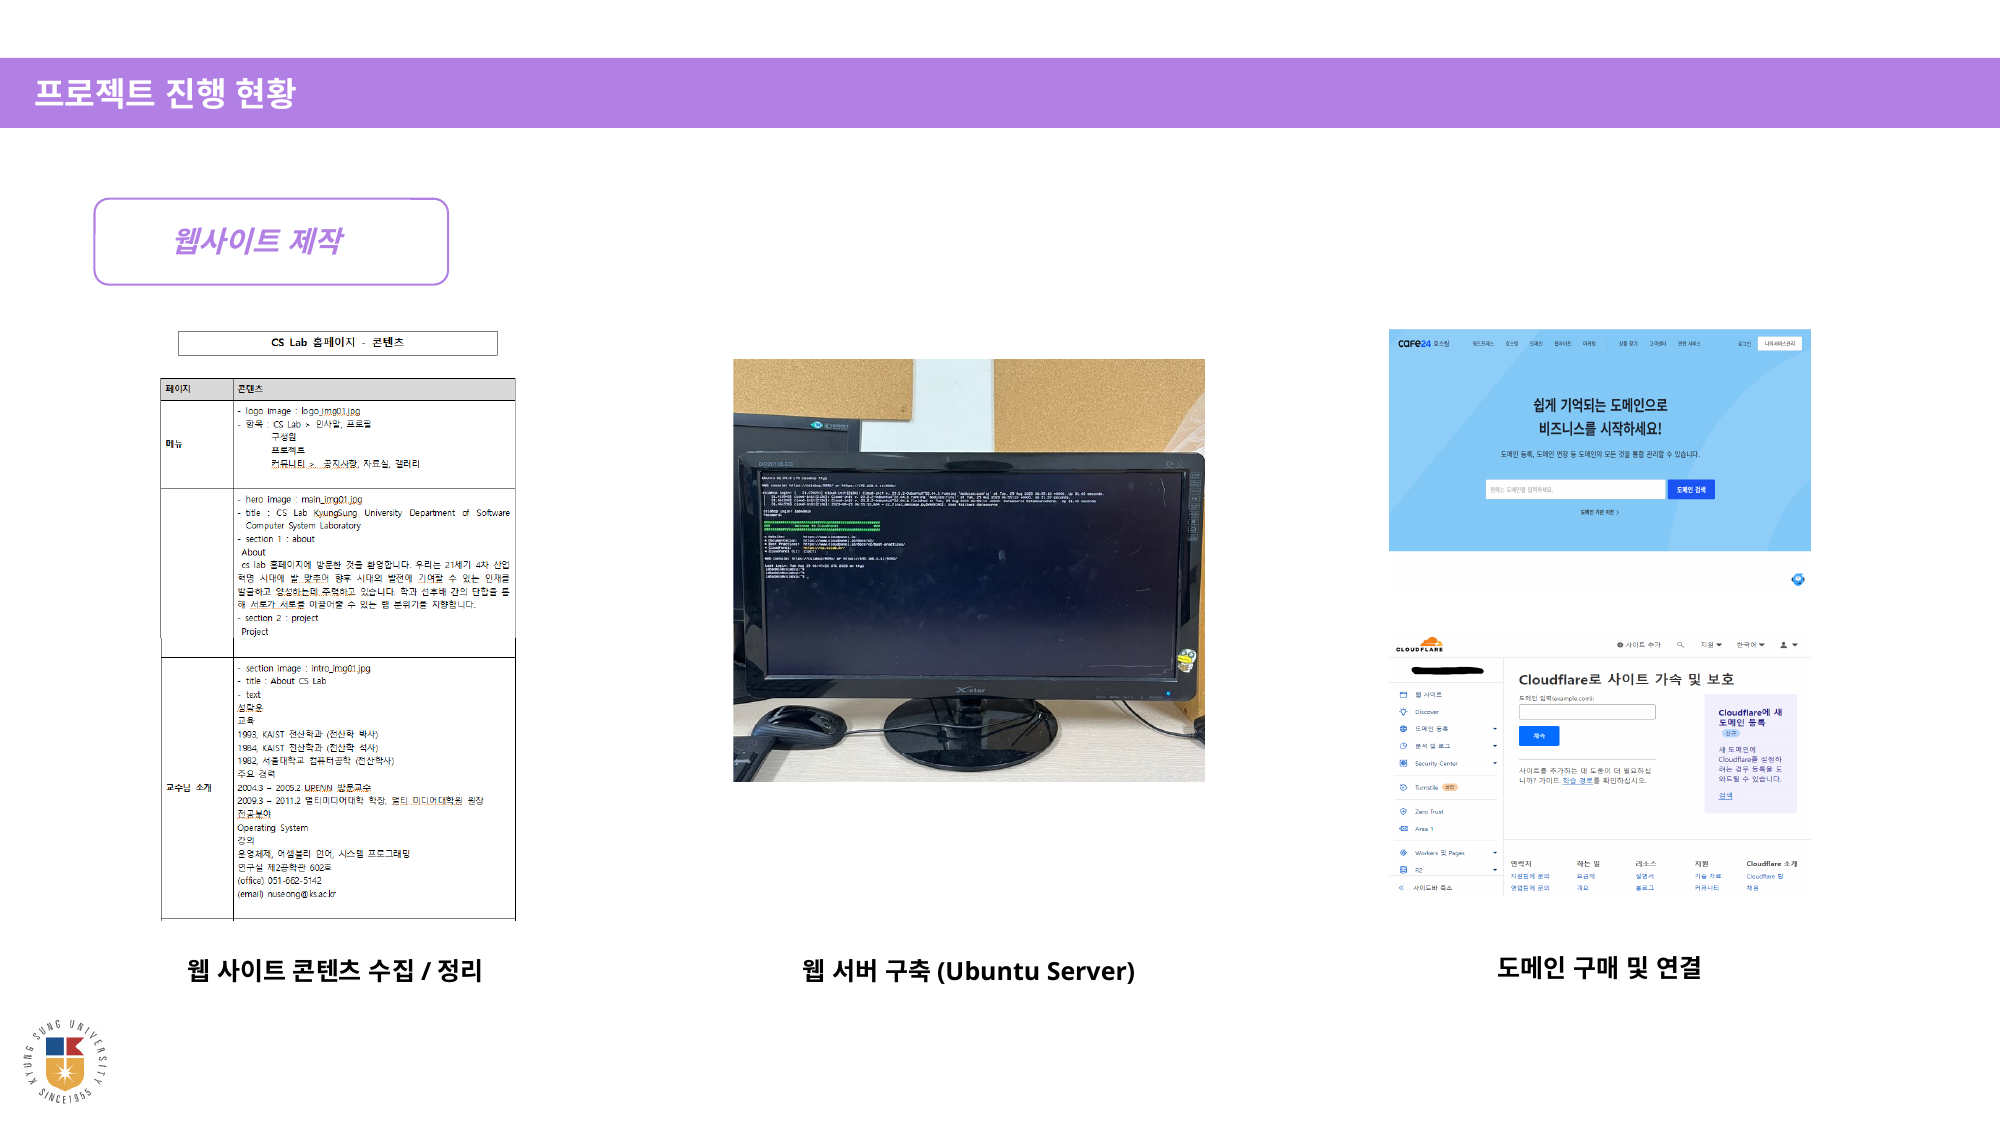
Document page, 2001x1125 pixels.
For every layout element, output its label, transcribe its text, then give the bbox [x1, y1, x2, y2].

picture [22, 1018, 108, 1105]
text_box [156, 329, 1811, 995]
text_box 프로젝트 진행 현황 [19, 65, 312, 121]
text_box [94, 198, 449, 285]
